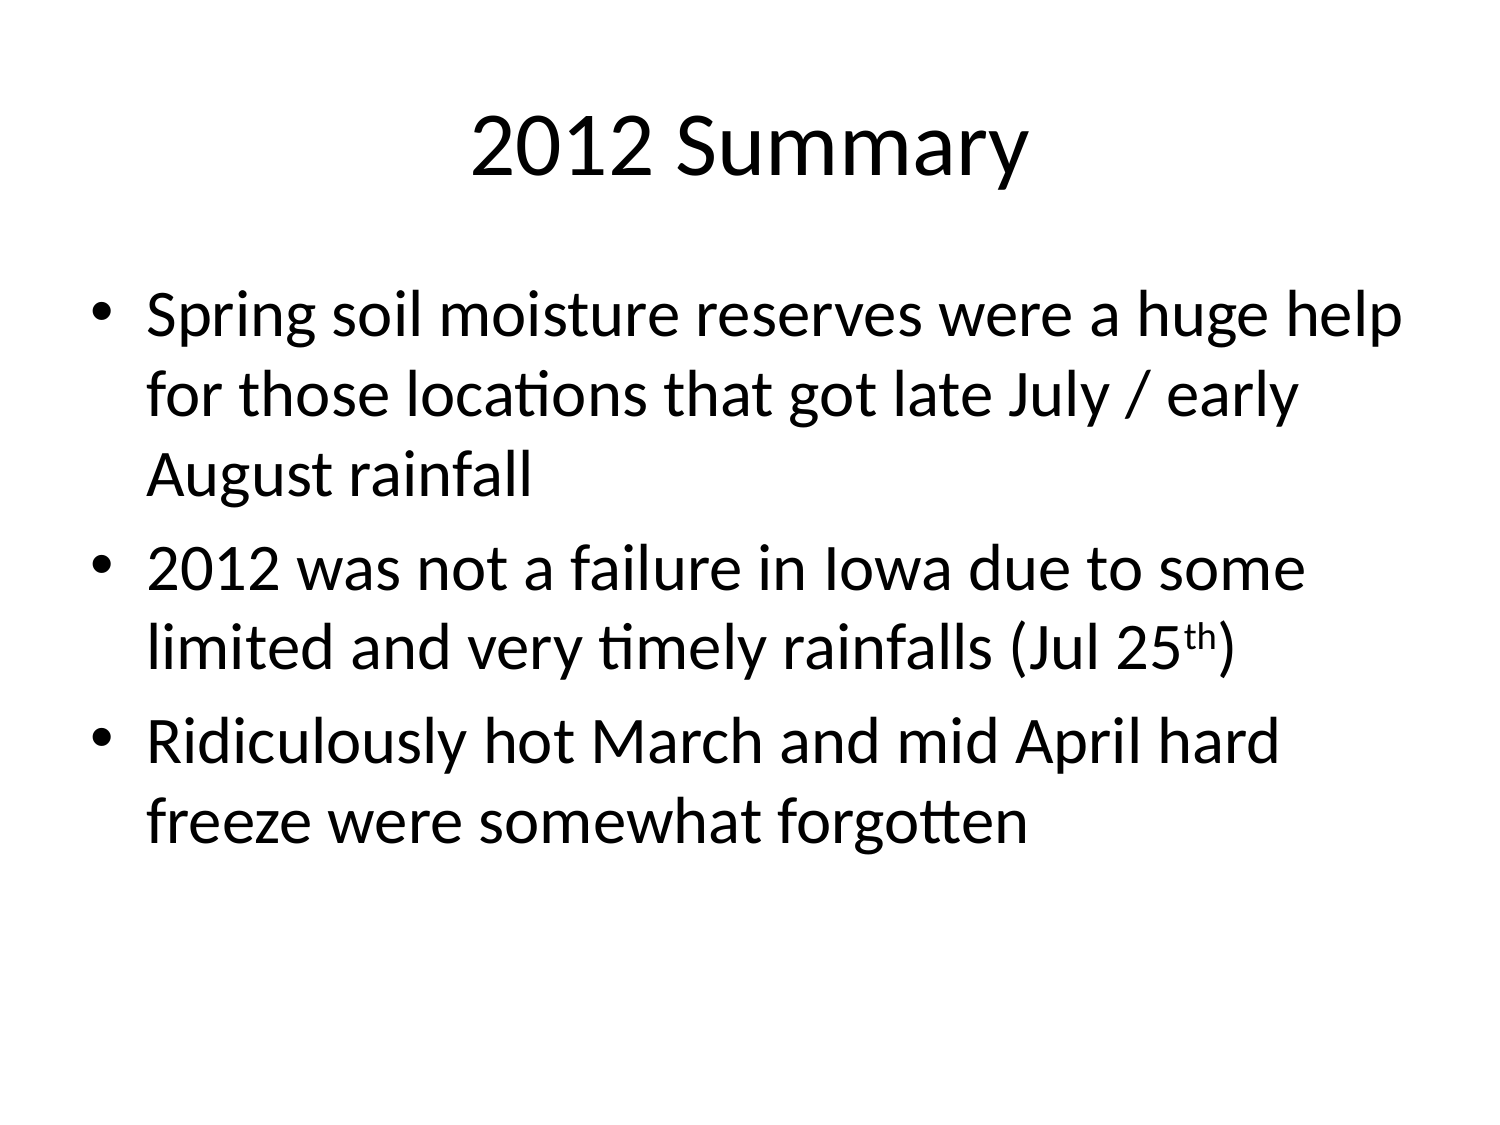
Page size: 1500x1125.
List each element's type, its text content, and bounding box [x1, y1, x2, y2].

title 2012 Summary [75, 45, 1425, 233]
list Spring soil moisture reserves were a huge help for those locations that got late July / early August rainfall 2012 was not a failure in Iowa due to some limited and very timely rainfalls (Jul 25th) Ridiculously hot March and mid April hard freeze were somewhat forgotten [75, 262, 1425, 1005]
